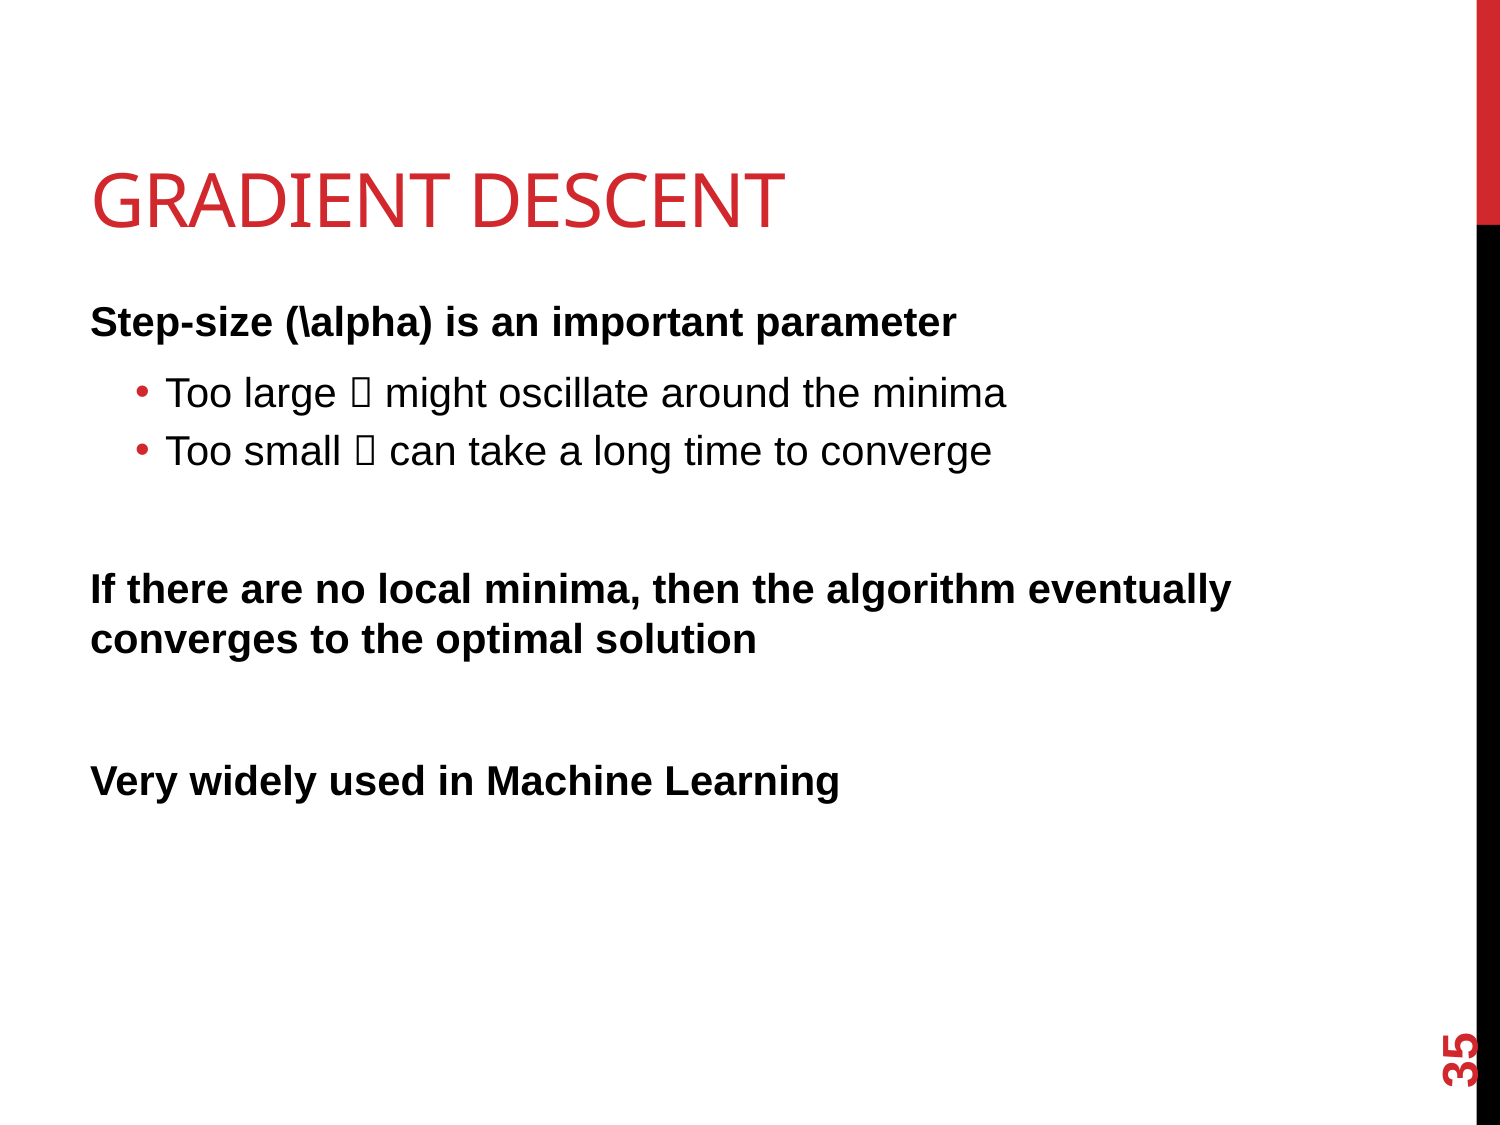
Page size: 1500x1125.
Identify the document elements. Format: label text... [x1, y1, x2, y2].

title Gradient Descent [75, 25, 1025, 250]
slide_number 35 [1427, 887, 1488, 1104]
list Step-size (\alpha) is an important parameter Too large  might oscillate around the minima Too small  can take a long time to converge If there are no local minima, then the algorithm eventually converges to the optimal solution Very widely used in Machine Learning [75, 287, 1325, 1005]
